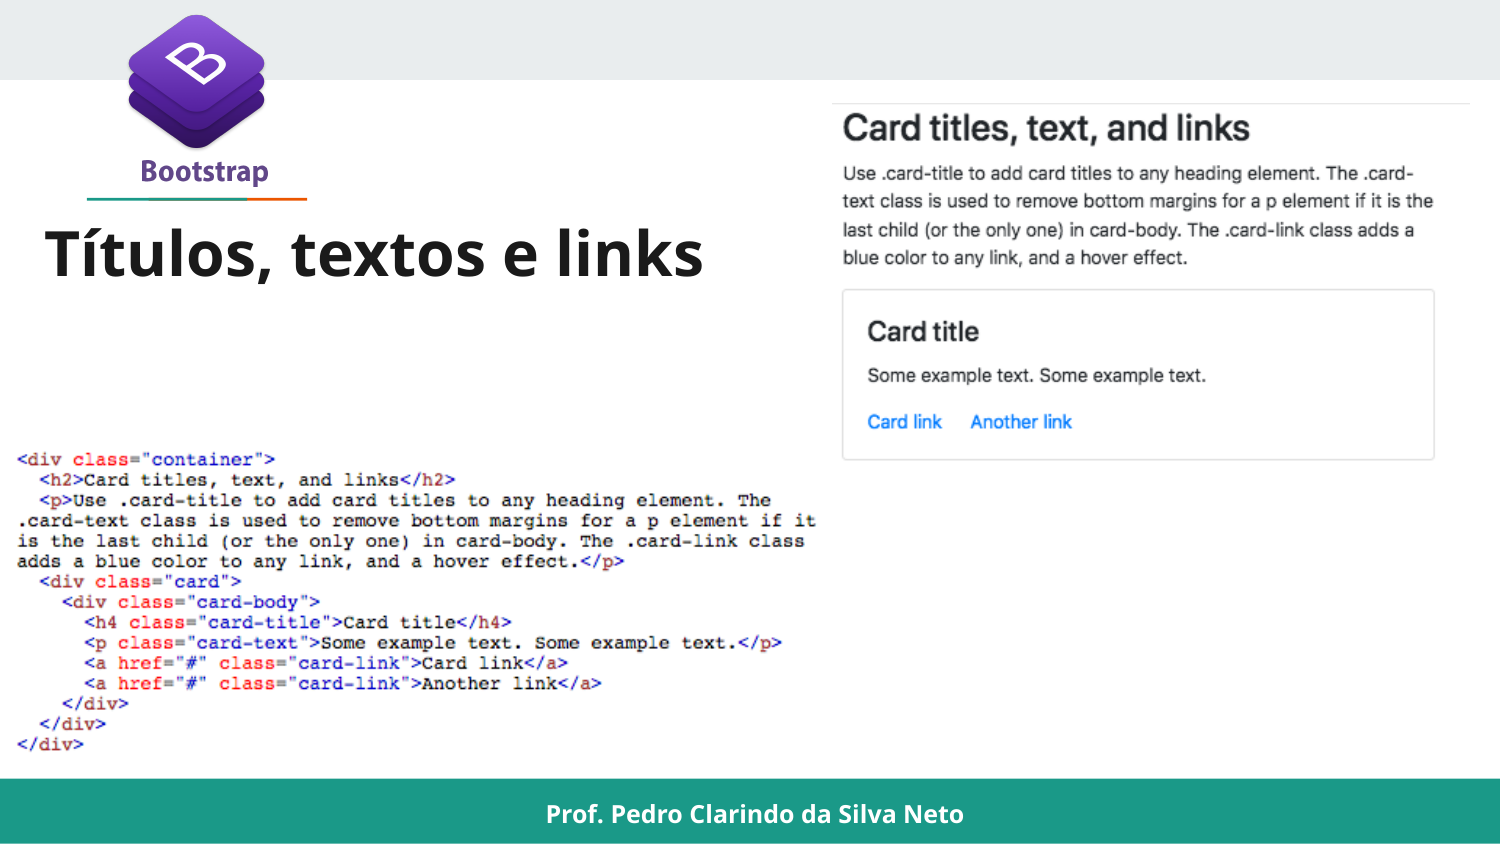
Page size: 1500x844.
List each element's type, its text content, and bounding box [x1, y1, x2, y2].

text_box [99, 10, 306, 212]
title Títulos, textos e links [29, 199, 827, 304]
picture [10, 102, 1471, 760]
title Prof. Pedro Clarindo da Silva Neto [10, 794, 1500, 844]
text_box [0, 778, 1500, 844]
